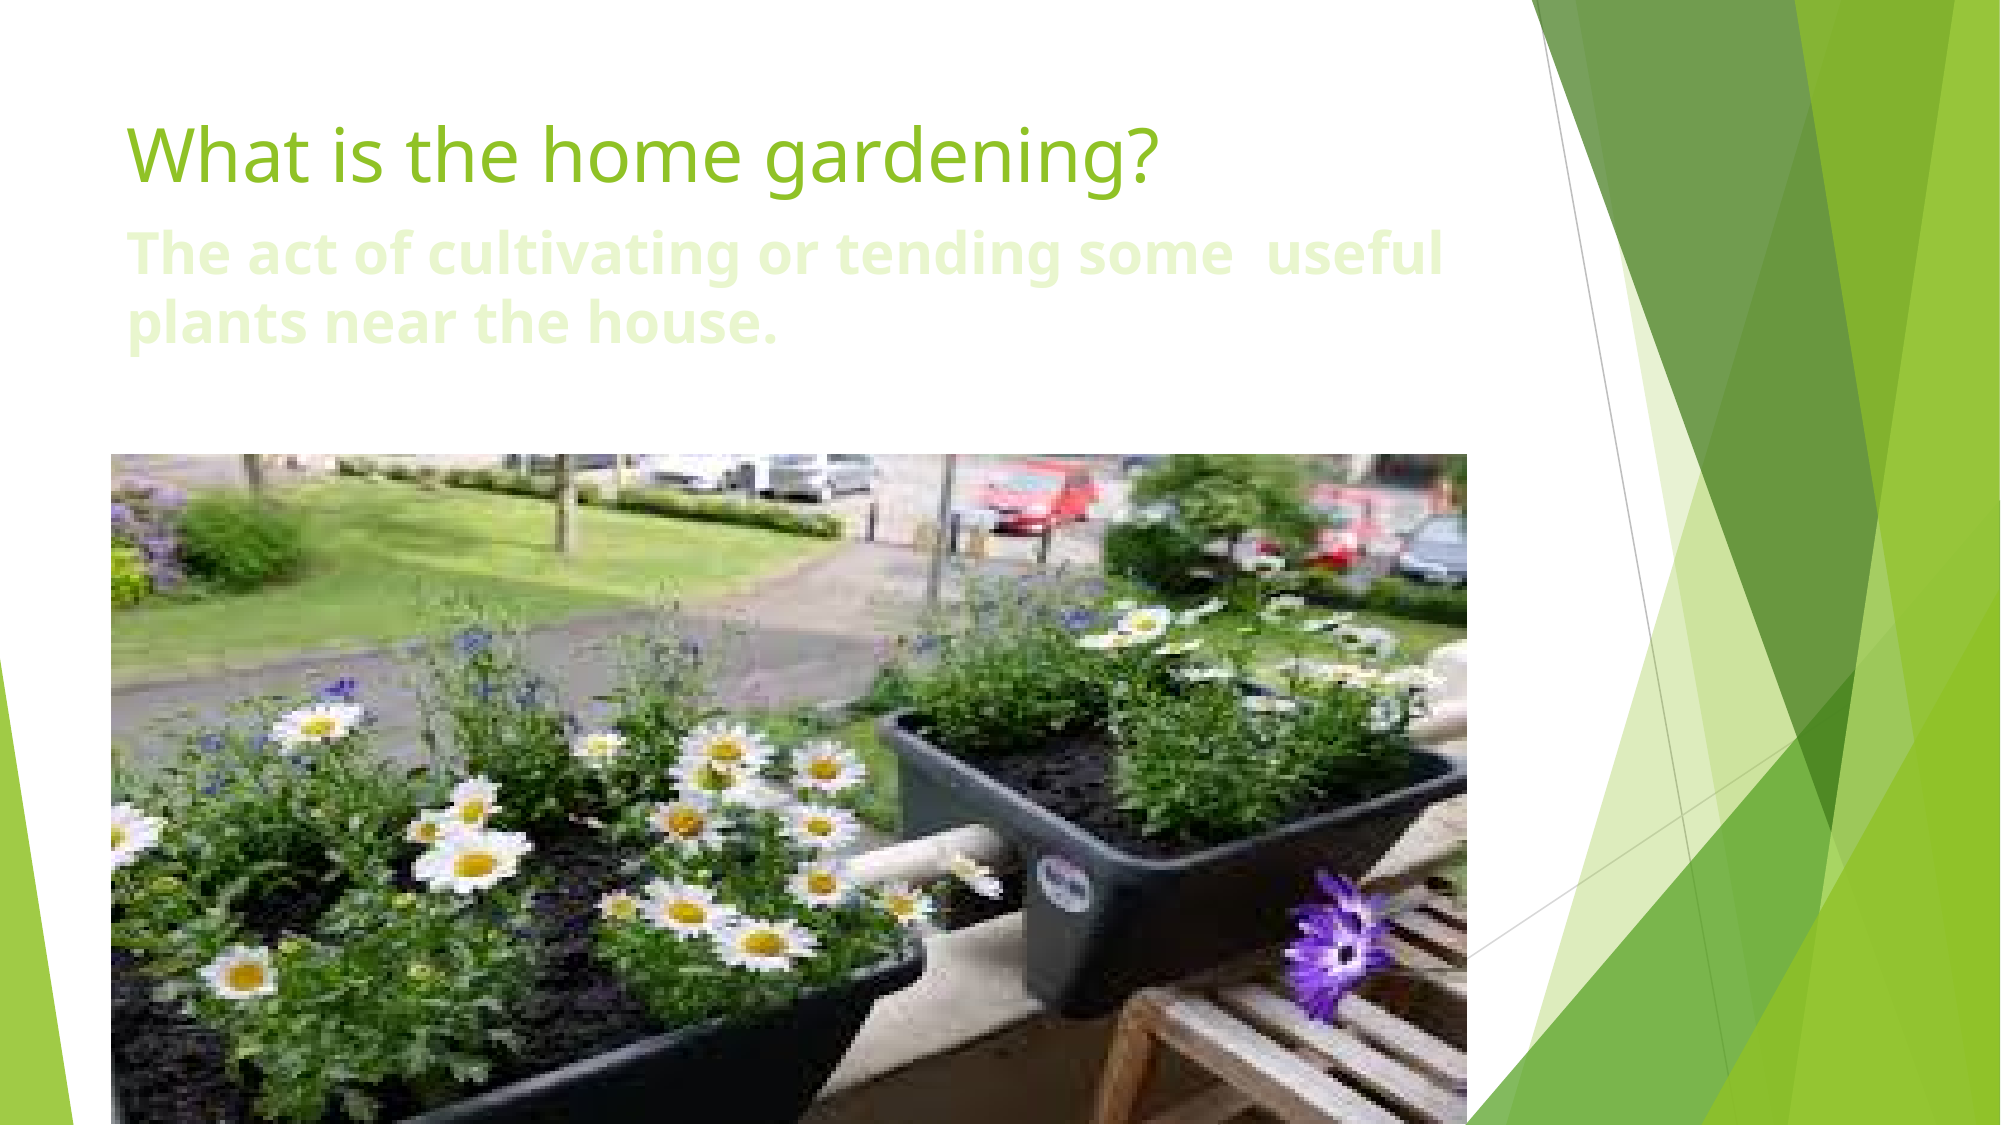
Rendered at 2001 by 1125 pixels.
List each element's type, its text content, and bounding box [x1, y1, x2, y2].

title What is the home gardening? [111, 99, 1522, 208]
list The act of cultivating or tending some useful plants near the house. [111, 208, 1522, 845]
picture [110, 453, 1467, 1124]
